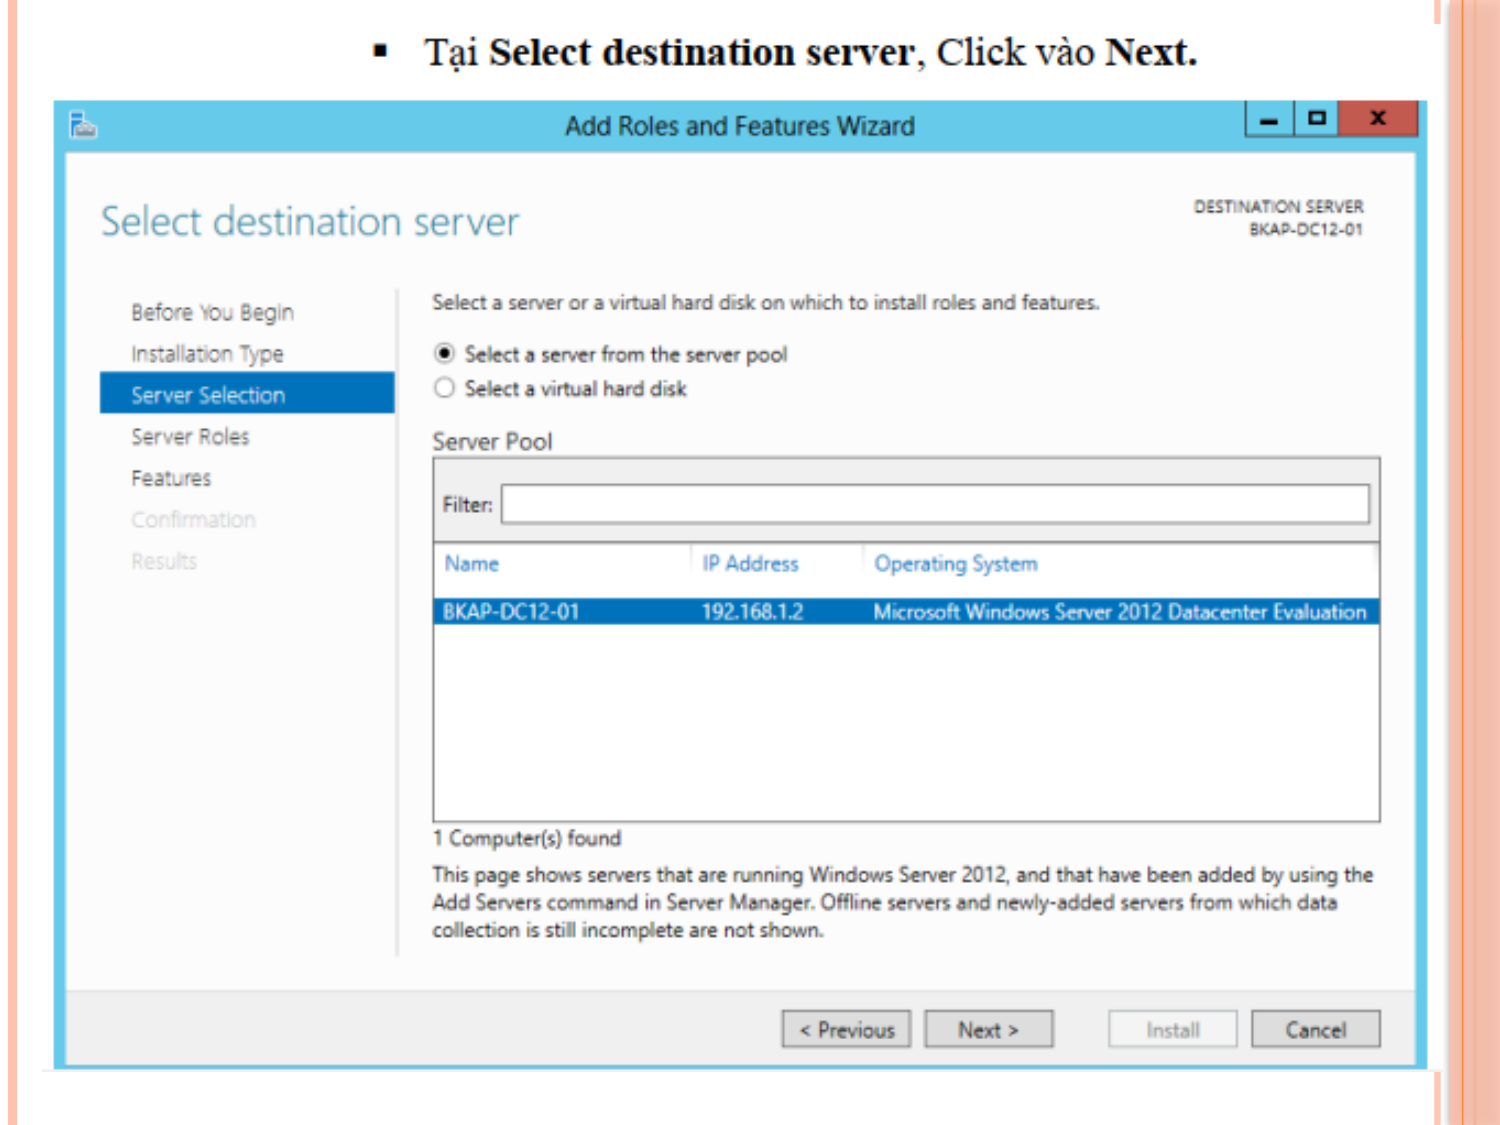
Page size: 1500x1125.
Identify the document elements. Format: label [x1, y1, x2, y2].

picture [41, 23, 1444, 1072]
